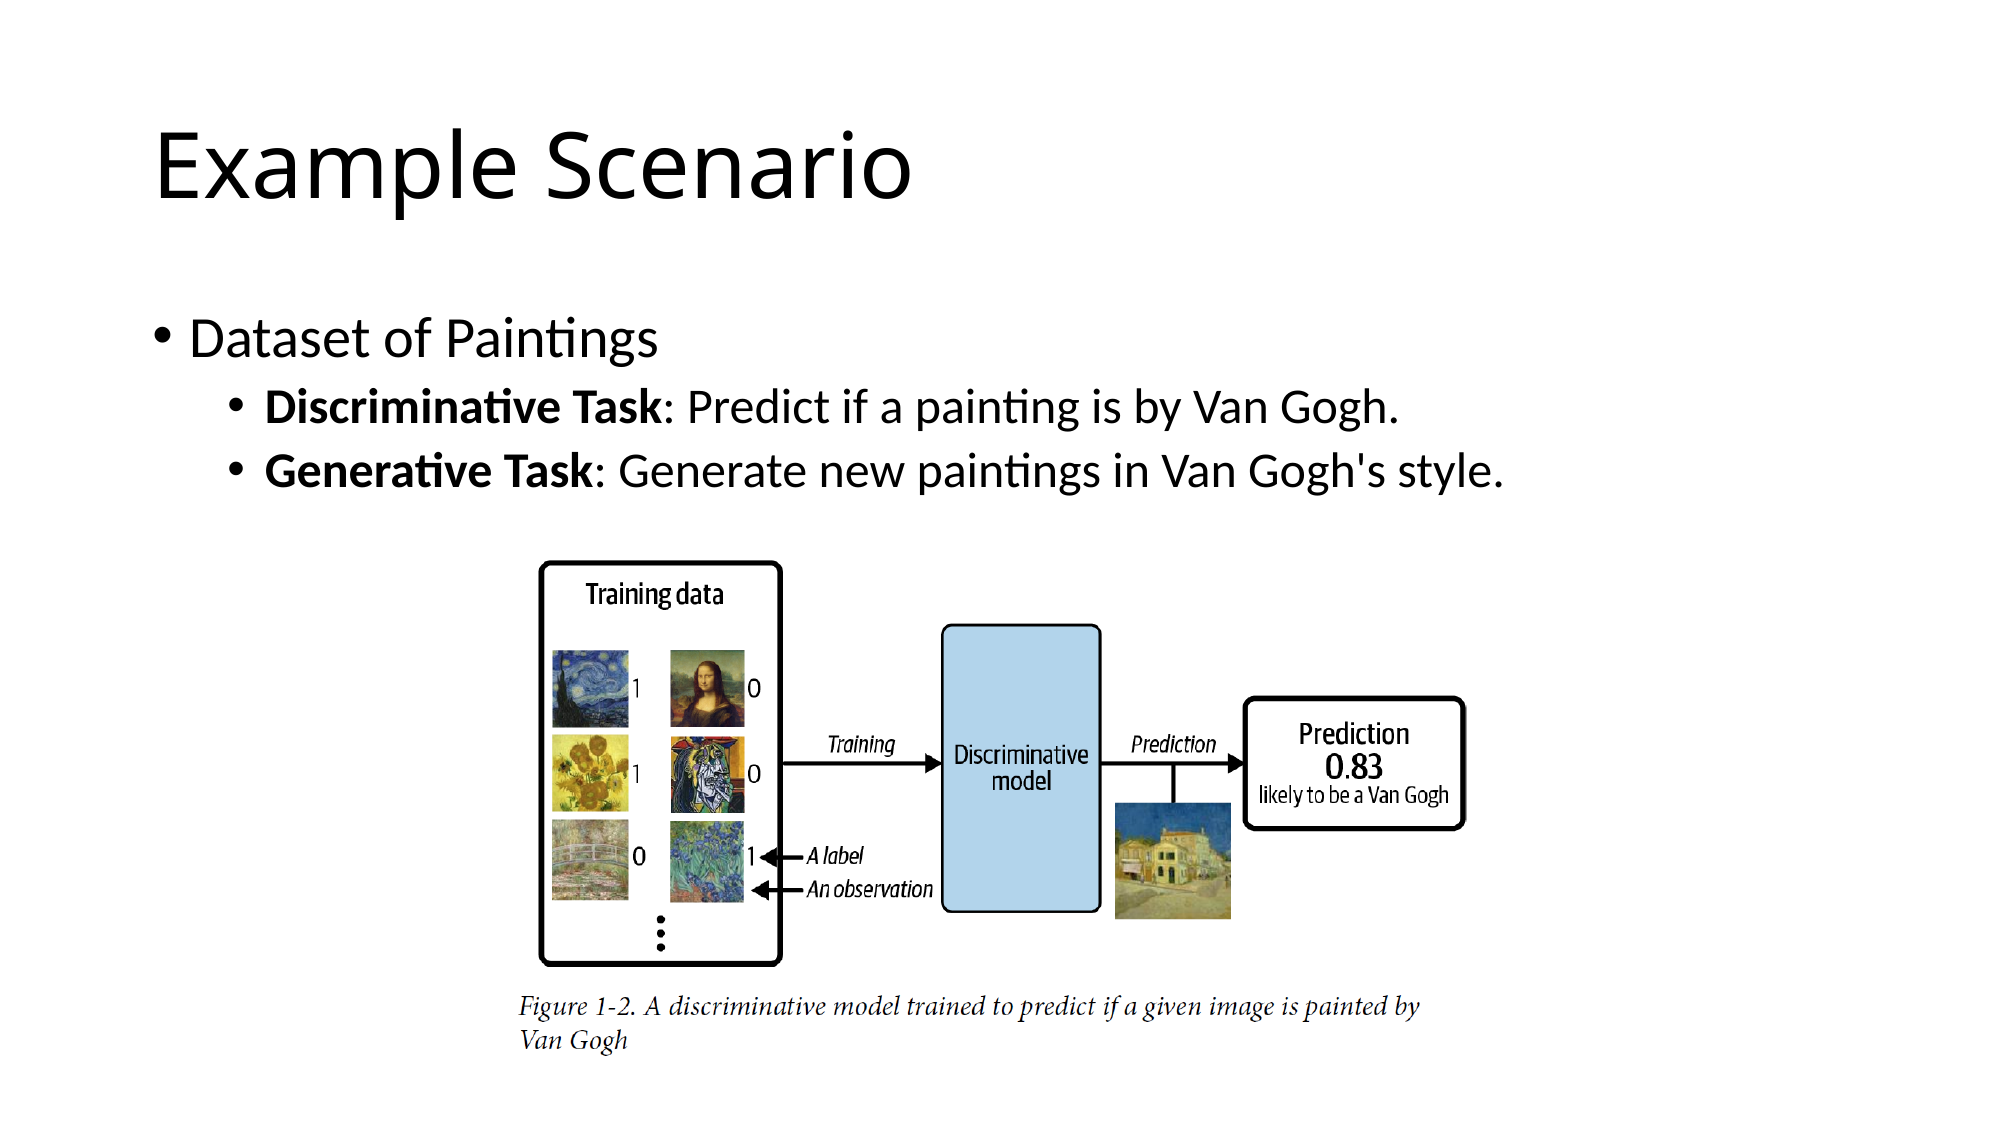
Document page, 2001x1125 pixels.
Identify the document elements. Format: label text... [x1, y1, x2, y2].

list Dataset of Paintings Discriminative Task: Predict if a painting is by Van Gogh. Generative Task: Generate new paintings in Van Gogh's style. [137, 299, 1863, 1014]
title Example Scenario [137, 59, 1863, 278]
picture [488, 539, 1512, 1066]
